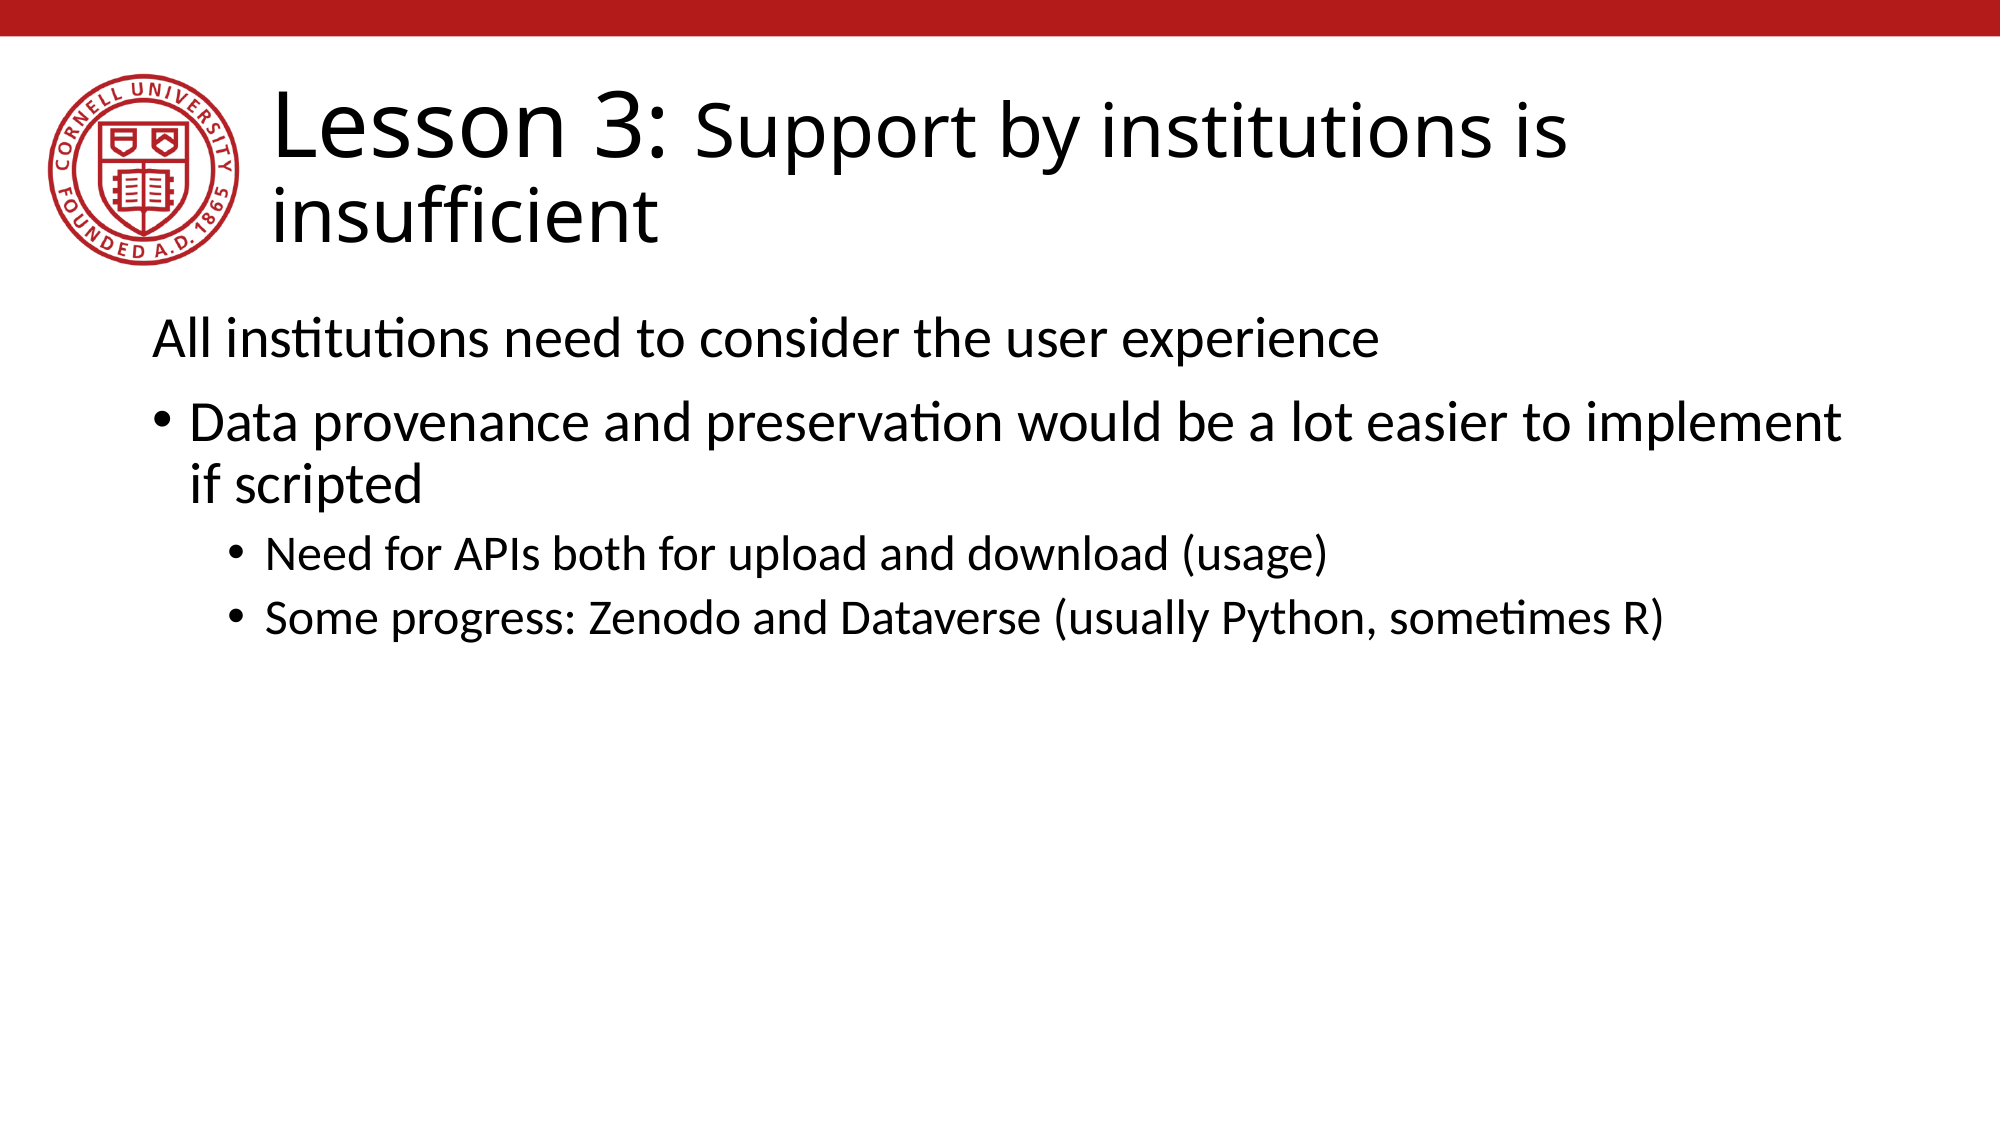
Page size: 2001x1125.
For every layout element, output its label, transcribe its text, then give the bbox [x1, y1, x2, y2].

picture [39, 65, 255, 274]
list All institutions need to consider the user experience Data provenance and preservation would be a lot easier to implement if scripted Need for APIs both for upload and download (usage) Some progress: Zenodo and Dataverse (usually Python, sometimes R) [137, 299, 1863, 1014]
title Lesson 3: Support by institutions is insufficient [255, 59, 1860, 278]
